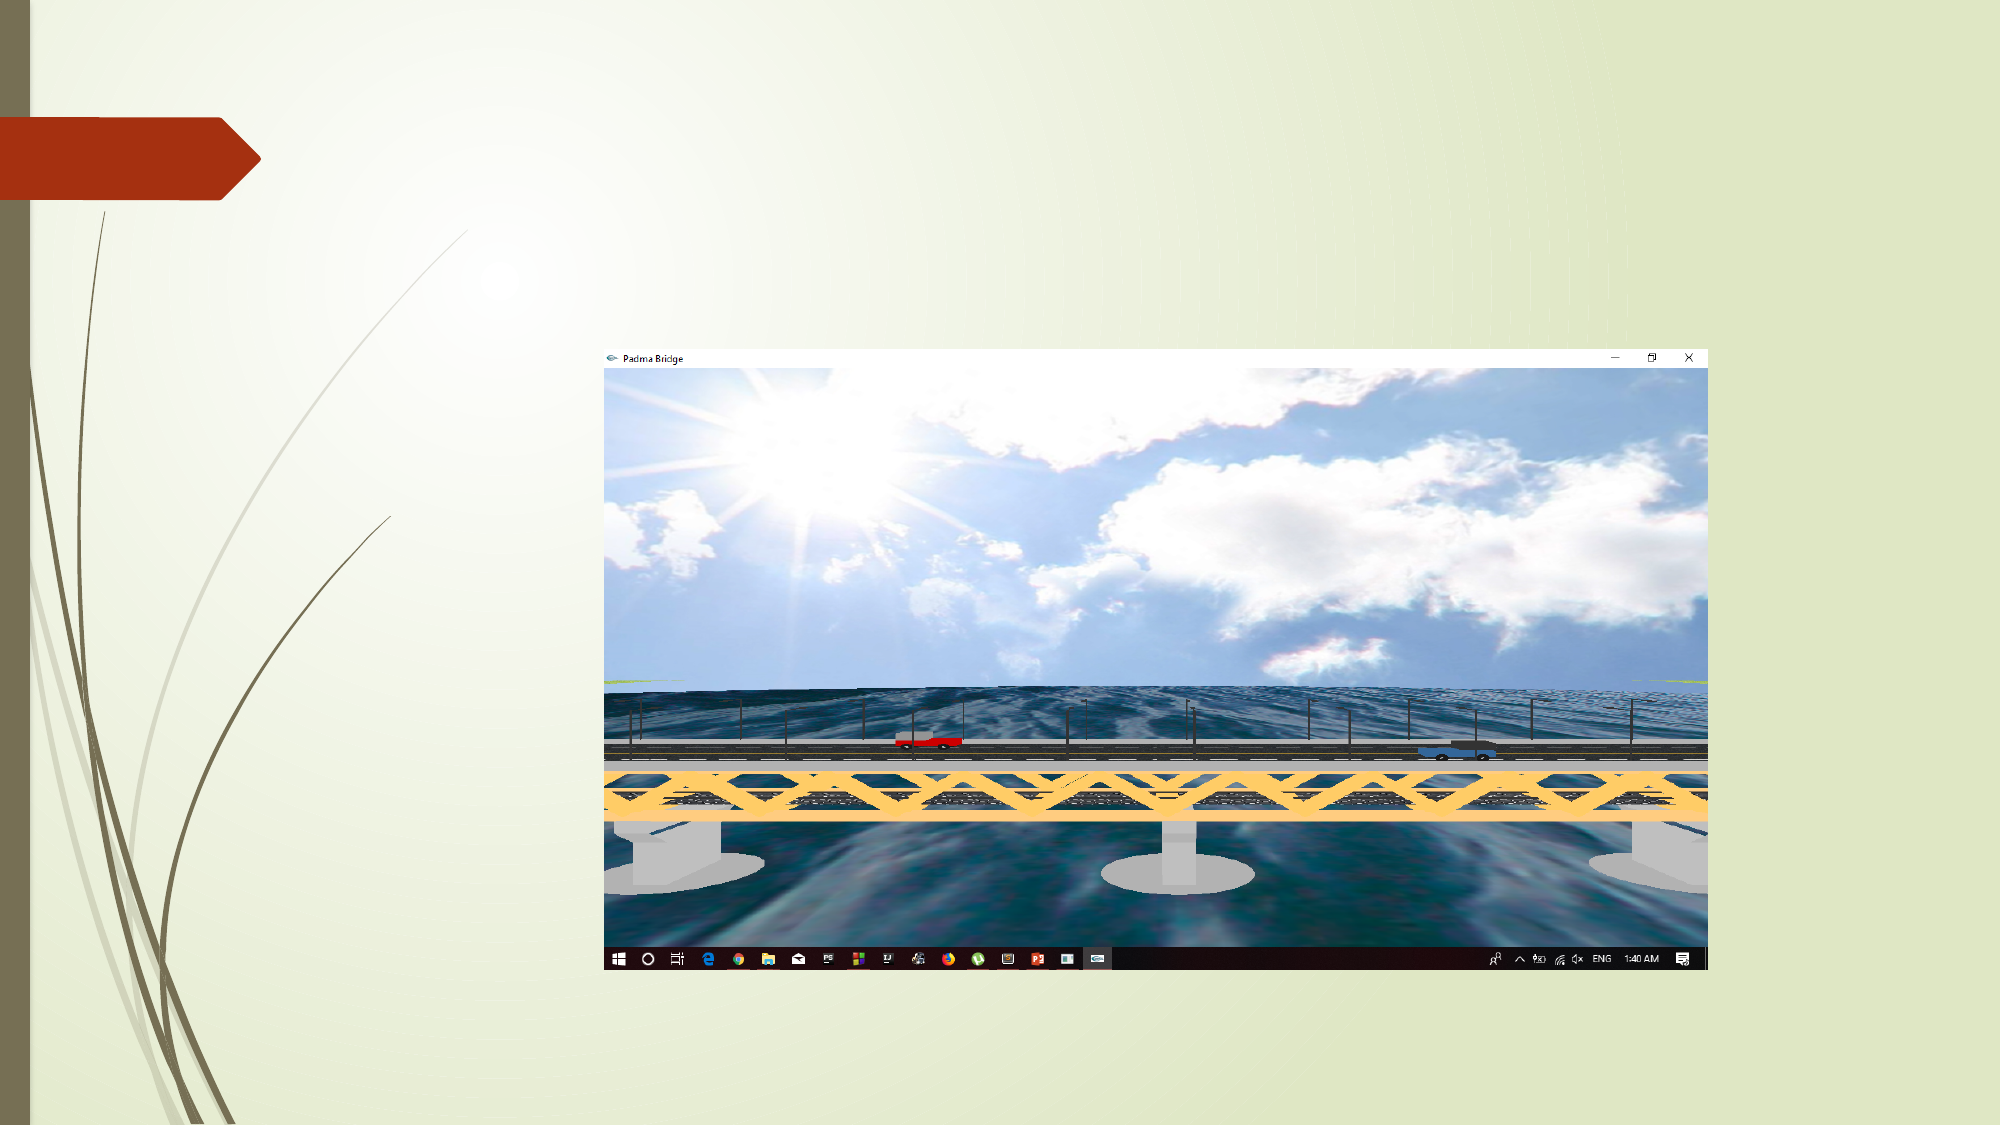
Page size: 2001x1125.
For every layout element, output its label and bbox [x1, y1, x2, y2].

list [604, 349, 1708, 971]
